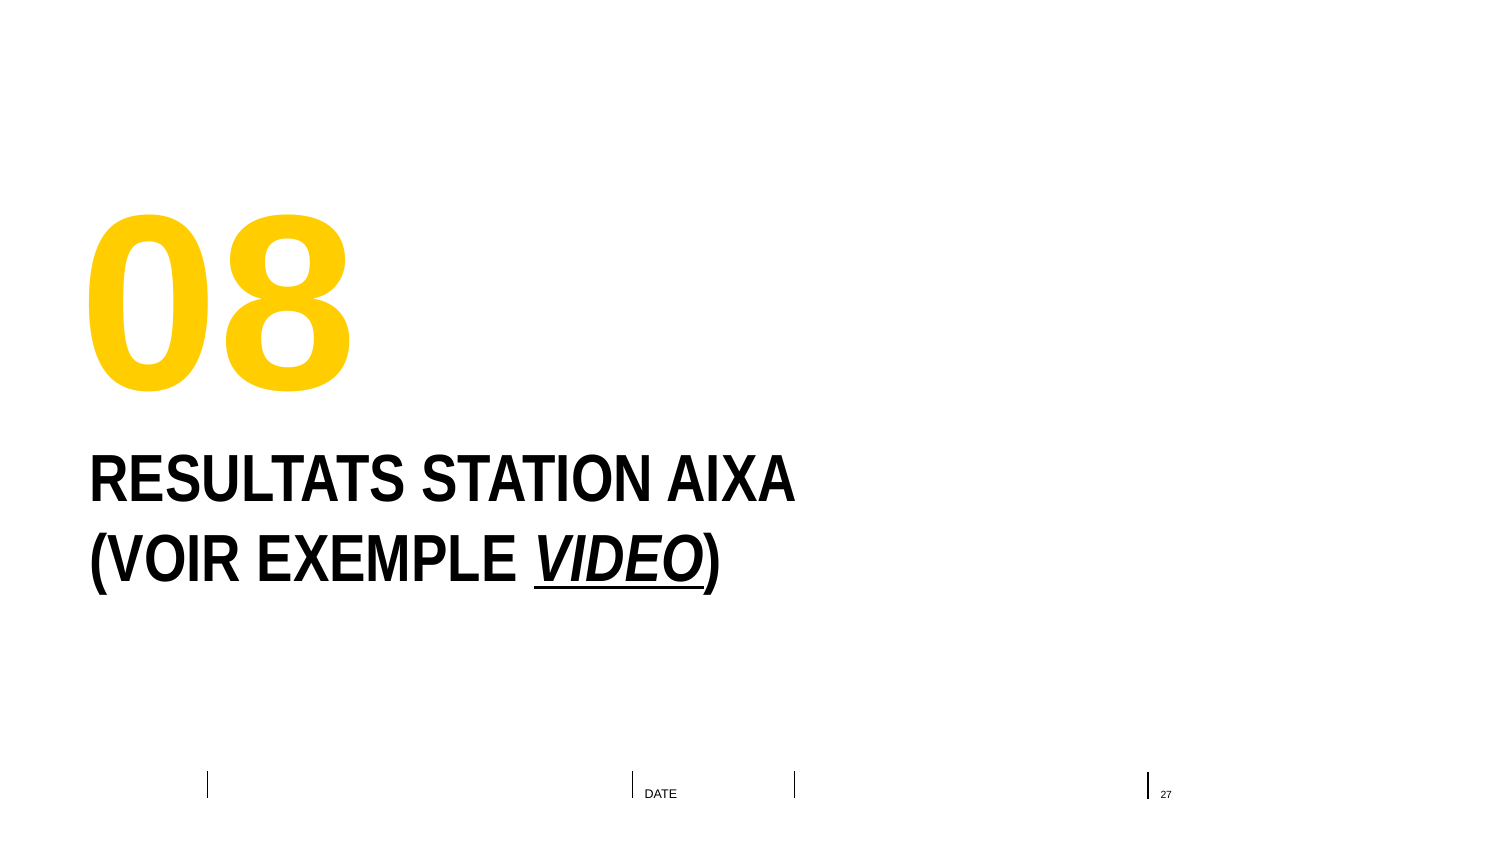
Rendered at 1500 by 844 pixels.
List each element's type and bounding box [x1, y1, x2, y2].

text_box [74, 206, 1374, 615]
